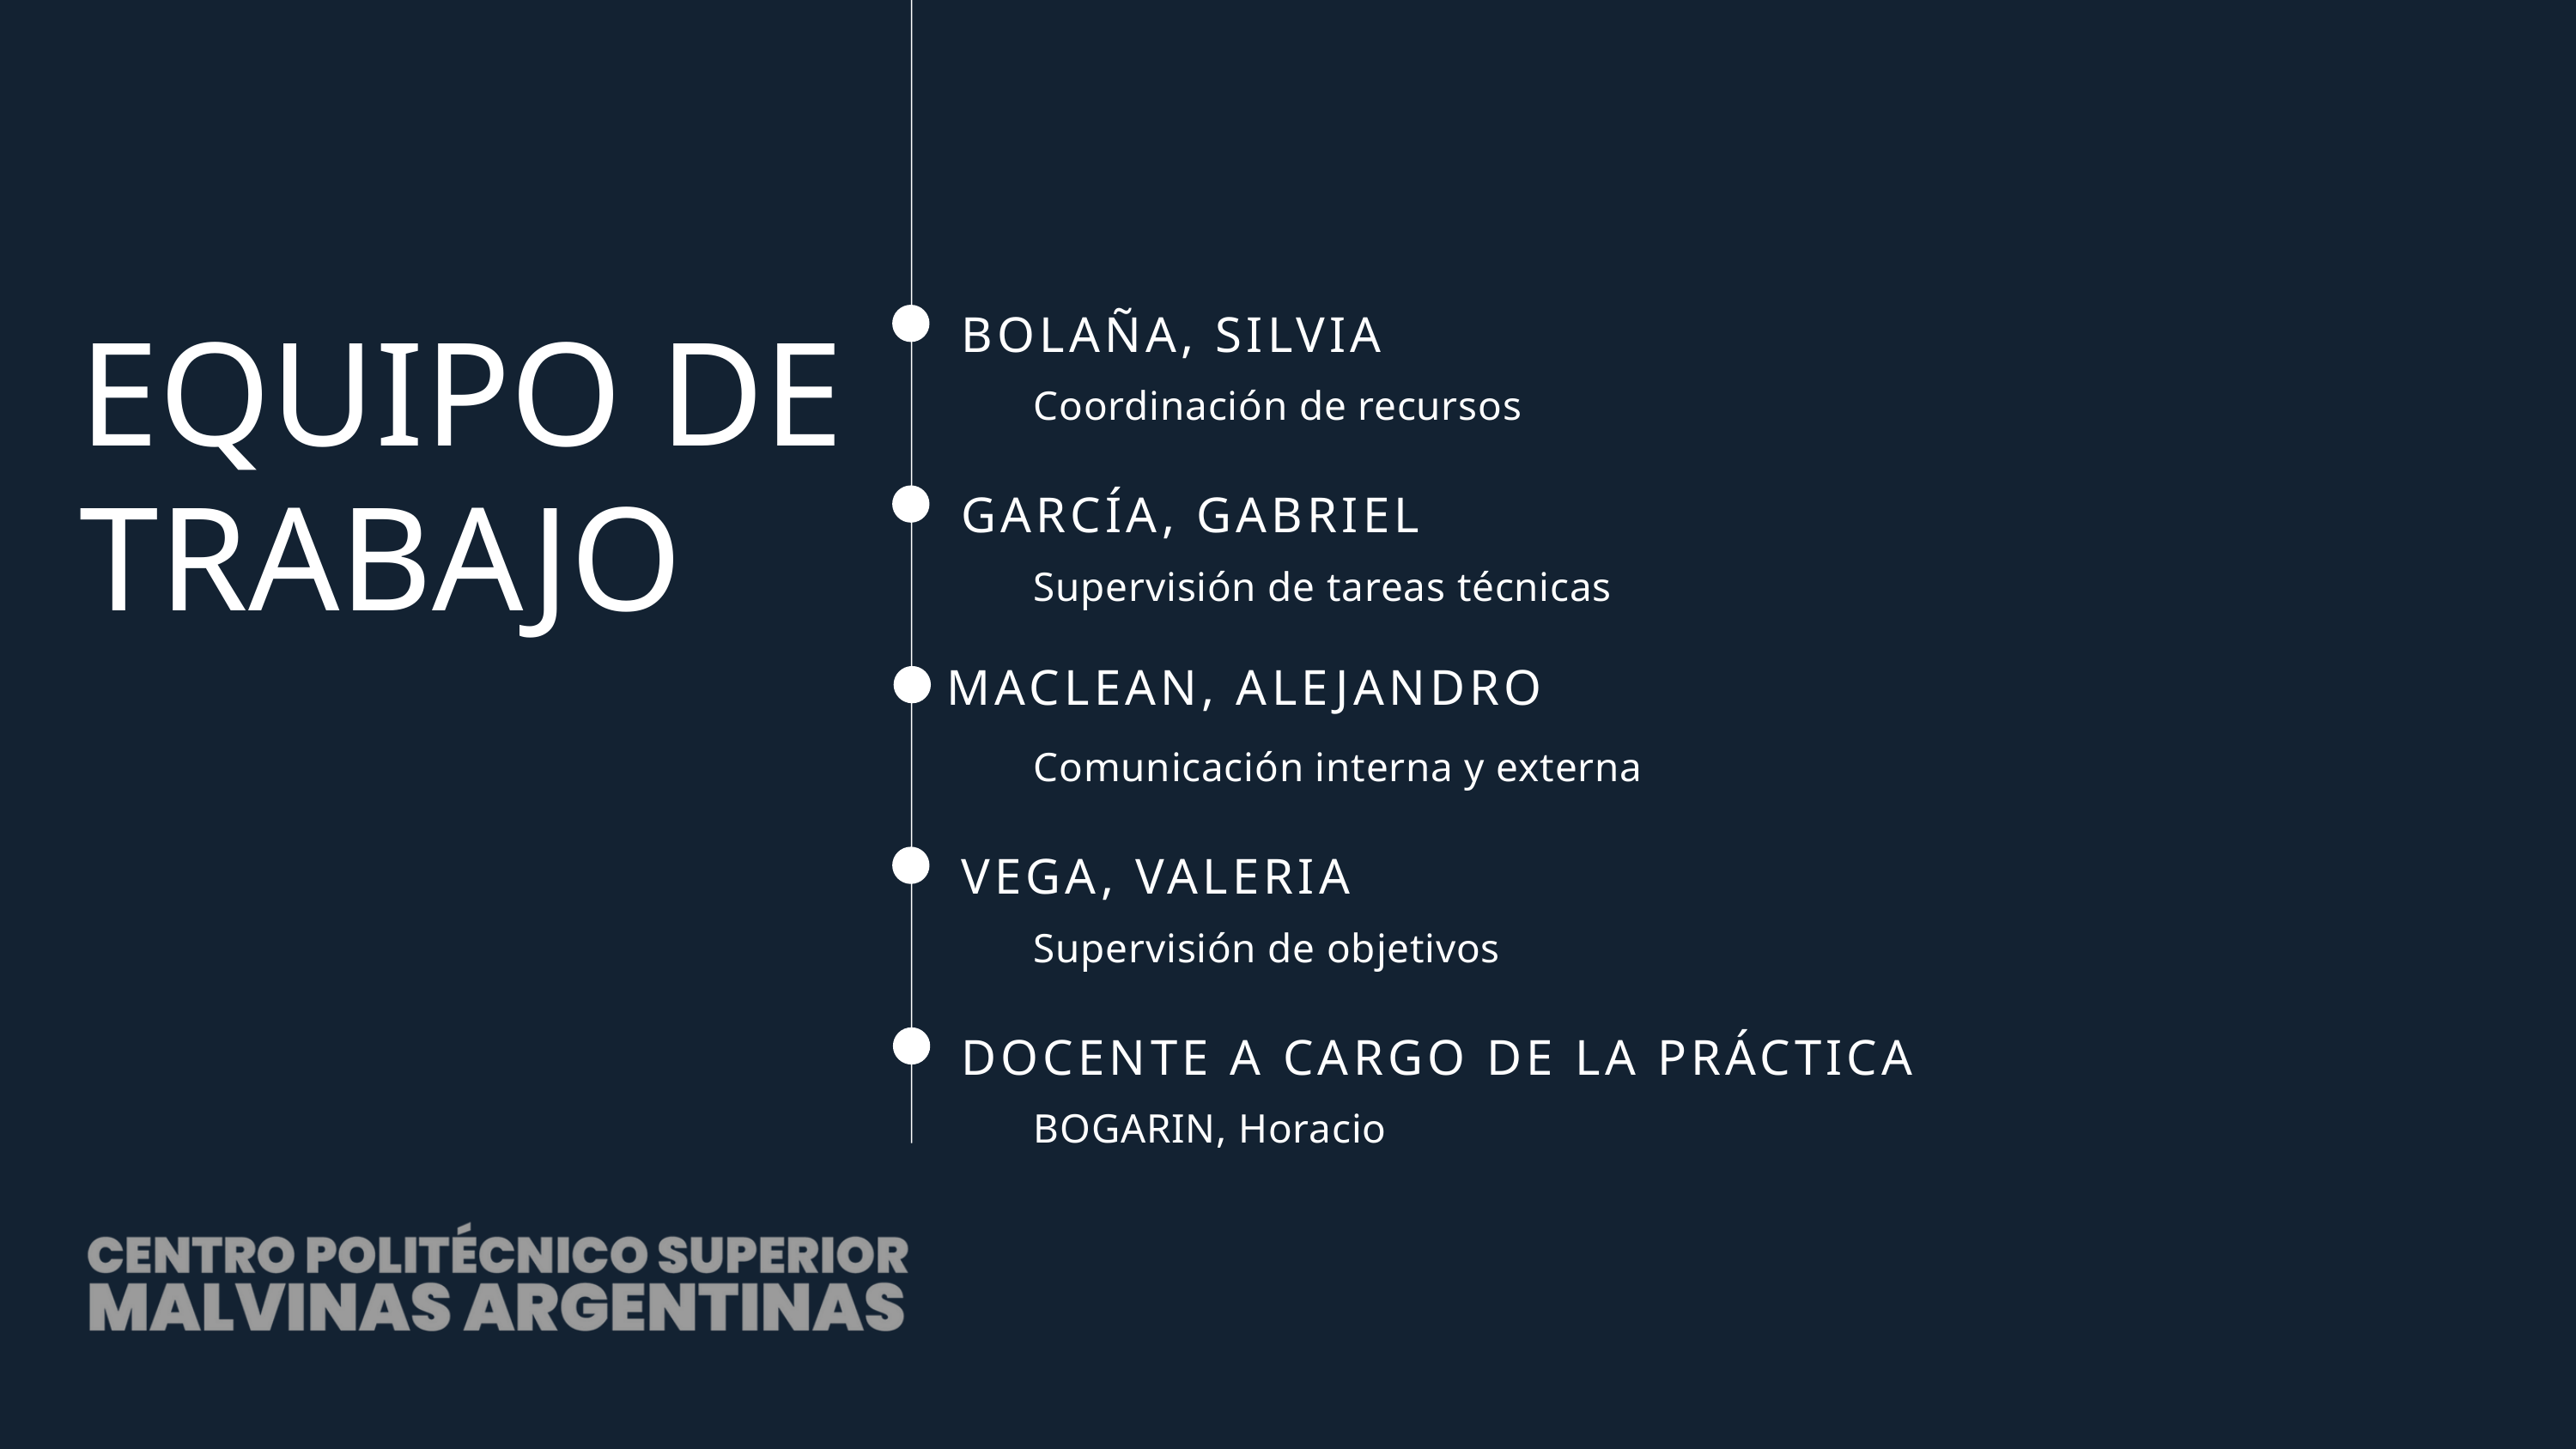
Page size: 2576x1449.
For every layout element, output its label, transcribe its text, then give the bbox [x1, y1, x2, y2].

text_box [891, 304, 930, 343]
text_box MACLEAN, ALEJANDRO [929, 645, 2047, 716]
text_box Supervisión de objetivos [1033, 919, 1766, 971]
text_box Comunicación interna y externa [1033, 737, 1766, 790]
text_box BOGARIN, Horacio [1033, 1099, 1766, 1151]
text_box BOLAÑA, SILVIA [961, 291, 2079, 362]
text_box Supervisión de tareas técnicas [1033, 557, 1766, 609]
text_box EQUIPO DE TRABAJO [79, 310, 878, 640]
text_box DOCENTE A CARGO DE LA PRÁCTICA [961, 1014, 2079, 1085]
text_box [892, 1027, 931, 1065]
text_box VEGA, VALERIA [961, 834, 2079, 904]
text_box GARCÍA, GABRIEL [961, 472, 2079, 543]
text_box Coordinación de recursos [1033, 376, 1766, 428]
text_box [891, 846, 930, 884]
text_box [891, 485, 930, 524]
text_box [78, 1149, 911, 1411]
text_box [893, 665, 932, 704]
